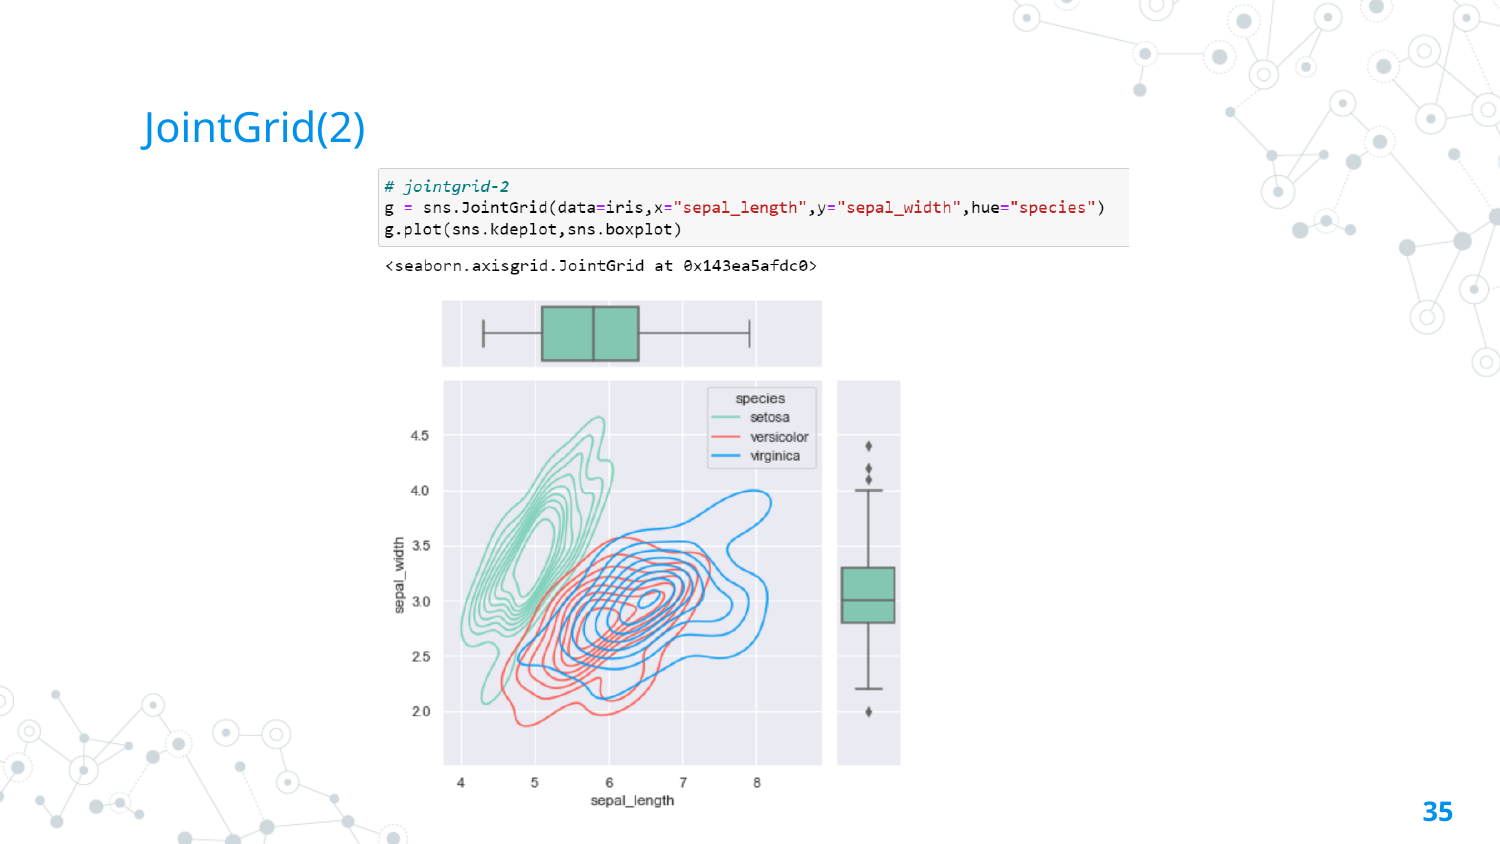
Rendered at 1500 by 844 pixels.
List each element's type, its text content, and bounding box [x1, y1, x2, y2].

slide_number 35 [1378, 779, 1469, 844]
title JointGrid(2) [128, 50, 1372, 166]
picture [0, 0, 1500, 844]
